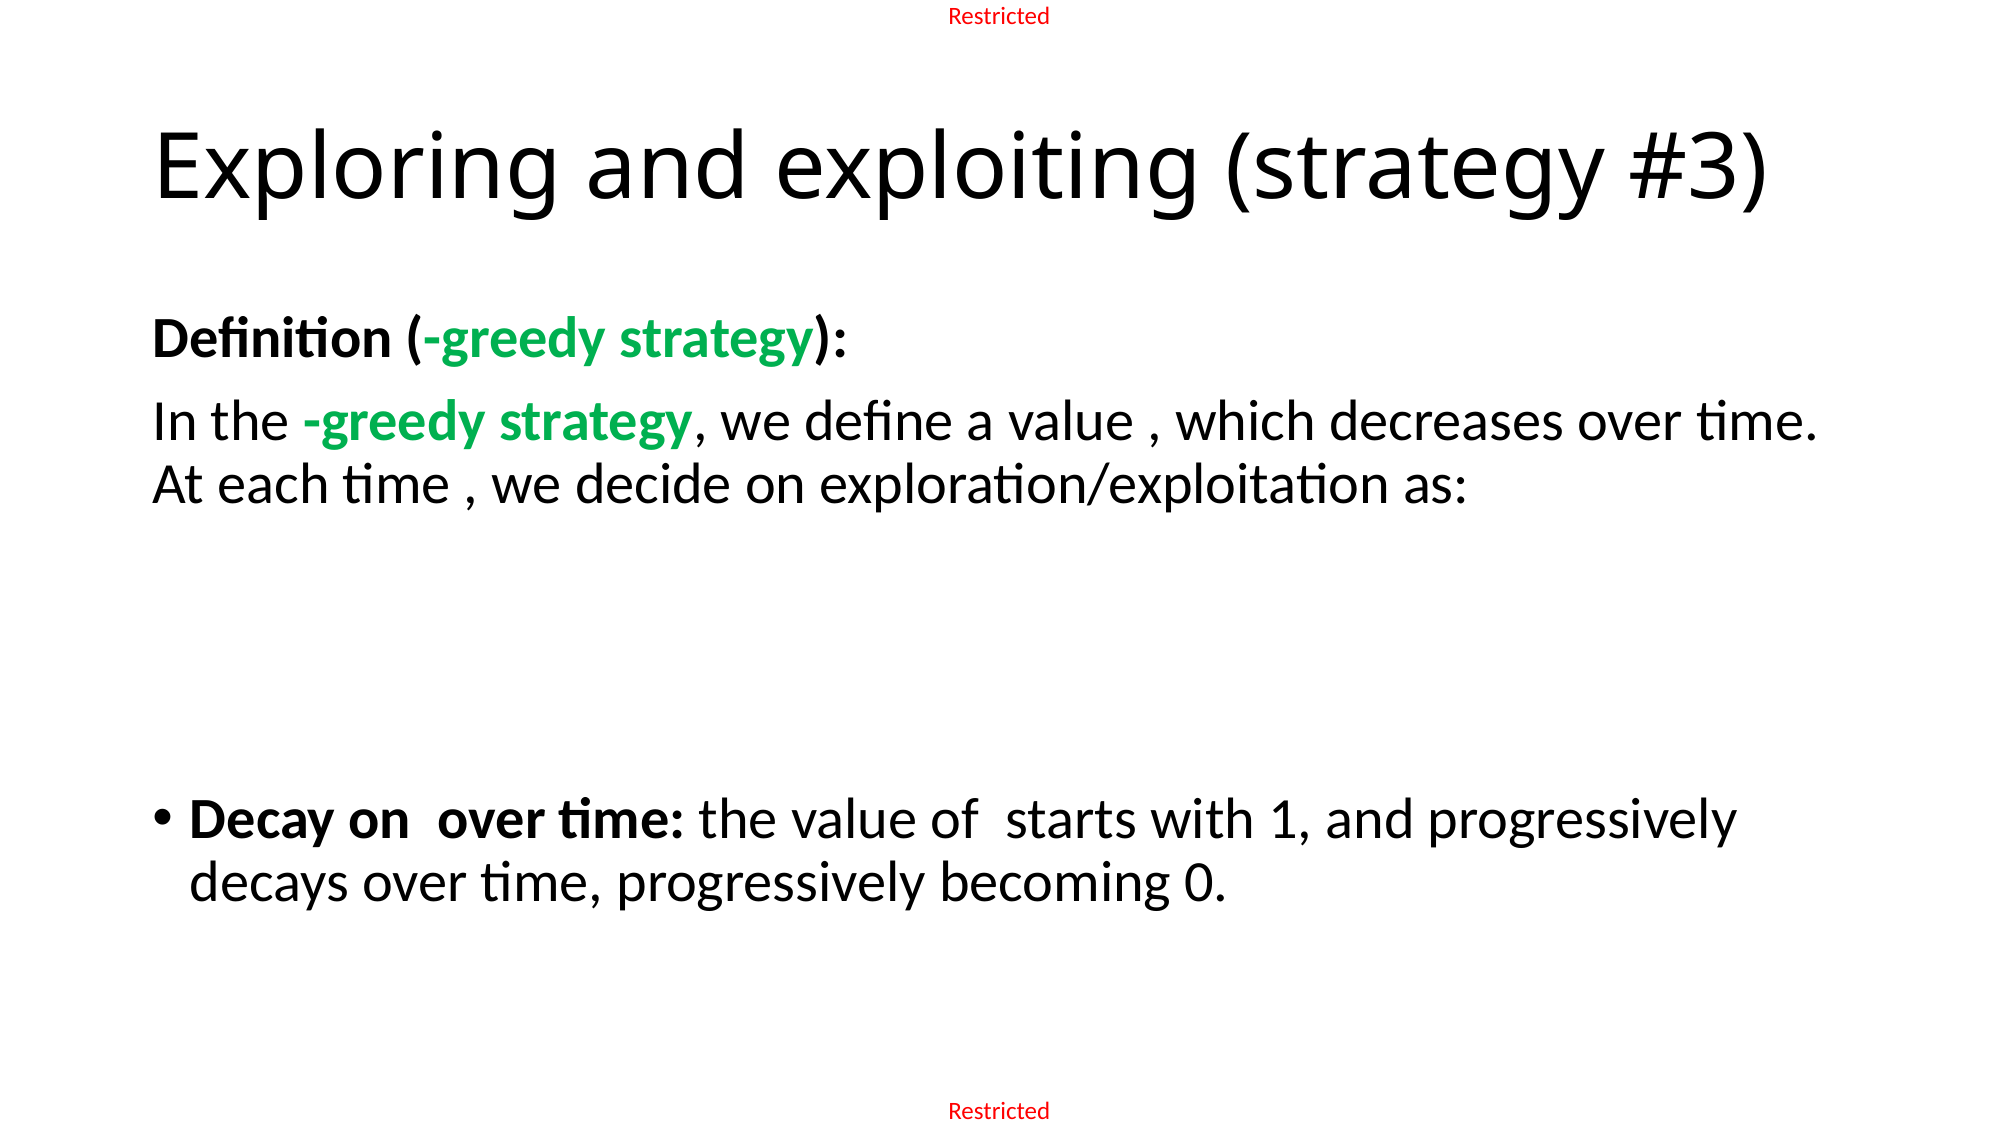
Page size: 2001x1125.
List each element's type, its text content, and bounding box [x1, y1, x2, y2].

title Exploring and exploiting (strategy #3) [137, 59, 1863, 278]
